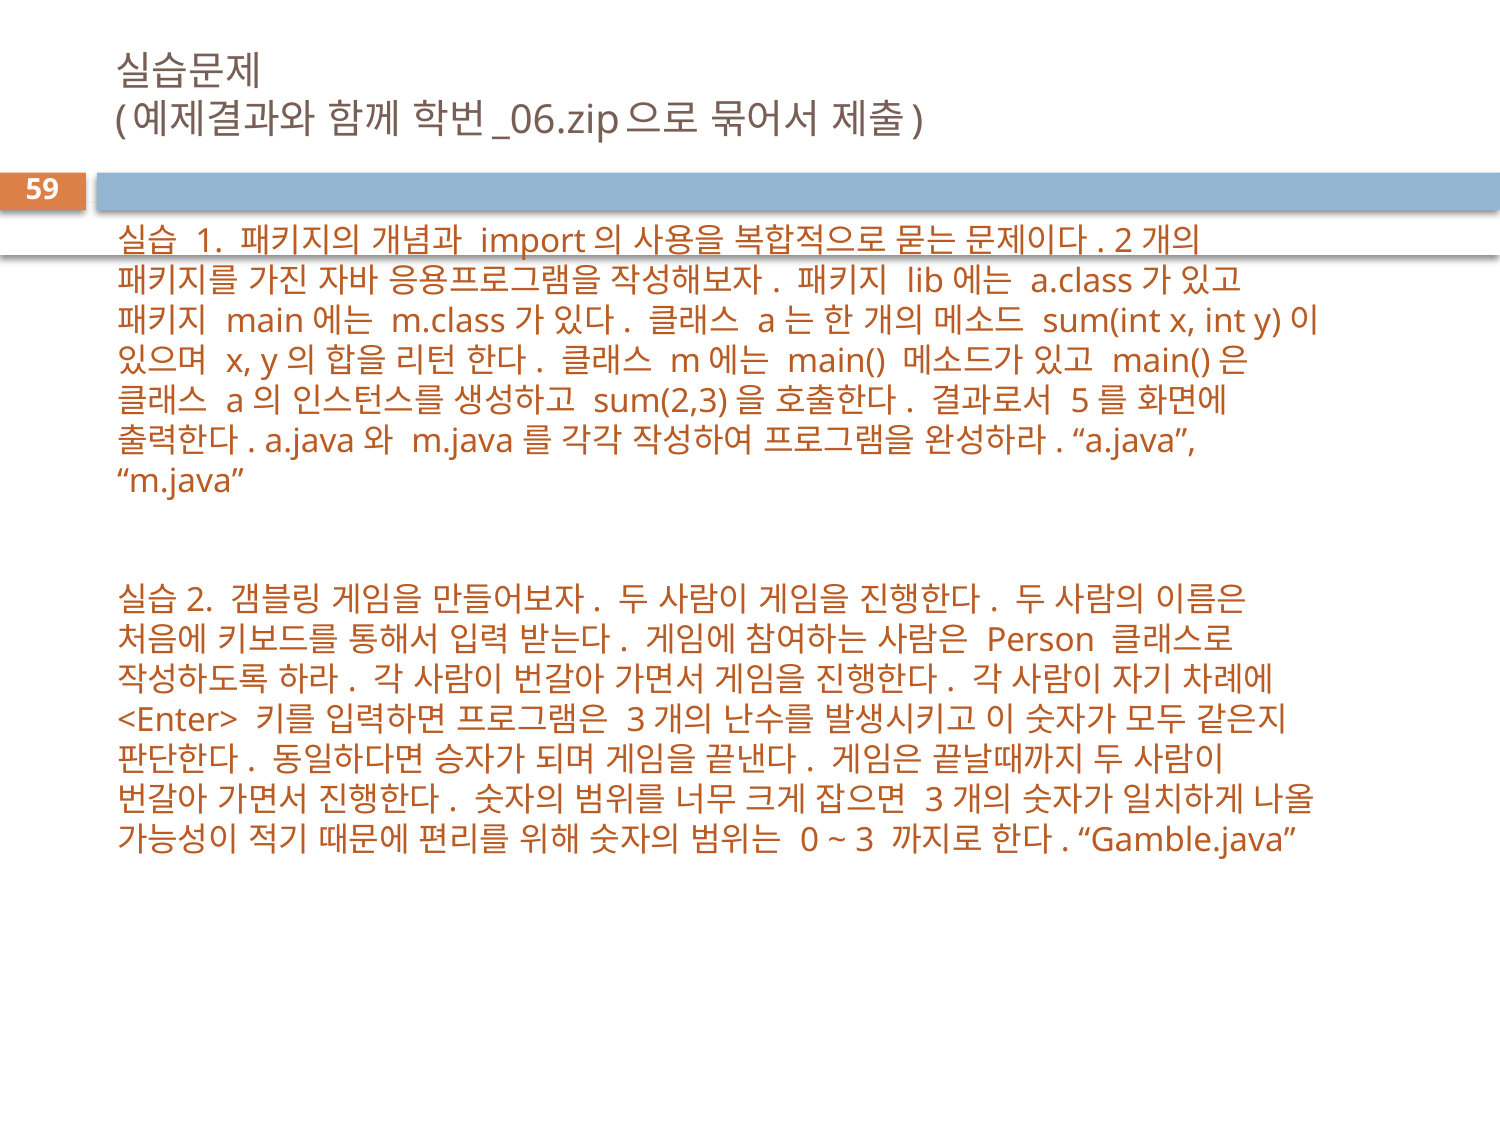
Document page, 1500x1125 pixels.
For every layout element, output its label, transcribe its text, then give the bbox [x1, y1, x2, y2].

title 실습문제 (예제결과와 함께 학번_06.zip으로 묶어서 제출) [100, 75, 1438, 149]
text_box [0, 0, 1500, 75]
text_box 실습 1. 패키지의 개념과 import의 사용을 복합적으로 묻는 문제이다. 2개의 패키지를 가진 자바 응용프로그램을 작성해보자. 패키지 lib에는 a.class가 있고 패키지 main에는 m.class가 있다. 클래스 a는 한 개의 메소드 sum(int x, int y)이 있으며 x, y의 합을 리턴 한다. 클래스 m에는 main() 메소드가 있고 main()은 클래스 a의 인스턴스를 생성하고 sum(2,3)을 호출한다. 결과로서 5를 화면에 출력한다. a.java와 m.java를 각각 작성하여 프로그램을 완성하라. “a.java”, “m.java” 실습2. 갬블링 게임을 만들어보자. 두 사람이 게임을 진행한다. 두 사람의 이름은 처음에 키보드를 통해서 입력 받는다. 게임에 참여하는 사람은 Person 클래스로 작성하도록 하라. 각 사람이 번갈아 가면서 게임을 진행한다. 각 사람이 자기 차례에 <Enter> 키를 입력하면 프로그램은 3개의 난수를 발생시키고 이 숫자가 모두 같은지 판단한다. 동일하다면 승자가 되며 게임을 끝낸다. 게임은 끝날때까지 두 사람이 번갈아 가면서 진행한다. 숫자의 범위를 너무 크게 잡으면 3개의 숫자가 일치하게 나올 가능성이 적기 때문에 편리를 위해 숫자의 범위는 0 ~ 3 까지로 한다. “Gamble.java” [102, 211, 1341, 906]
slide_number 59 [0, 170, 87, 211]
